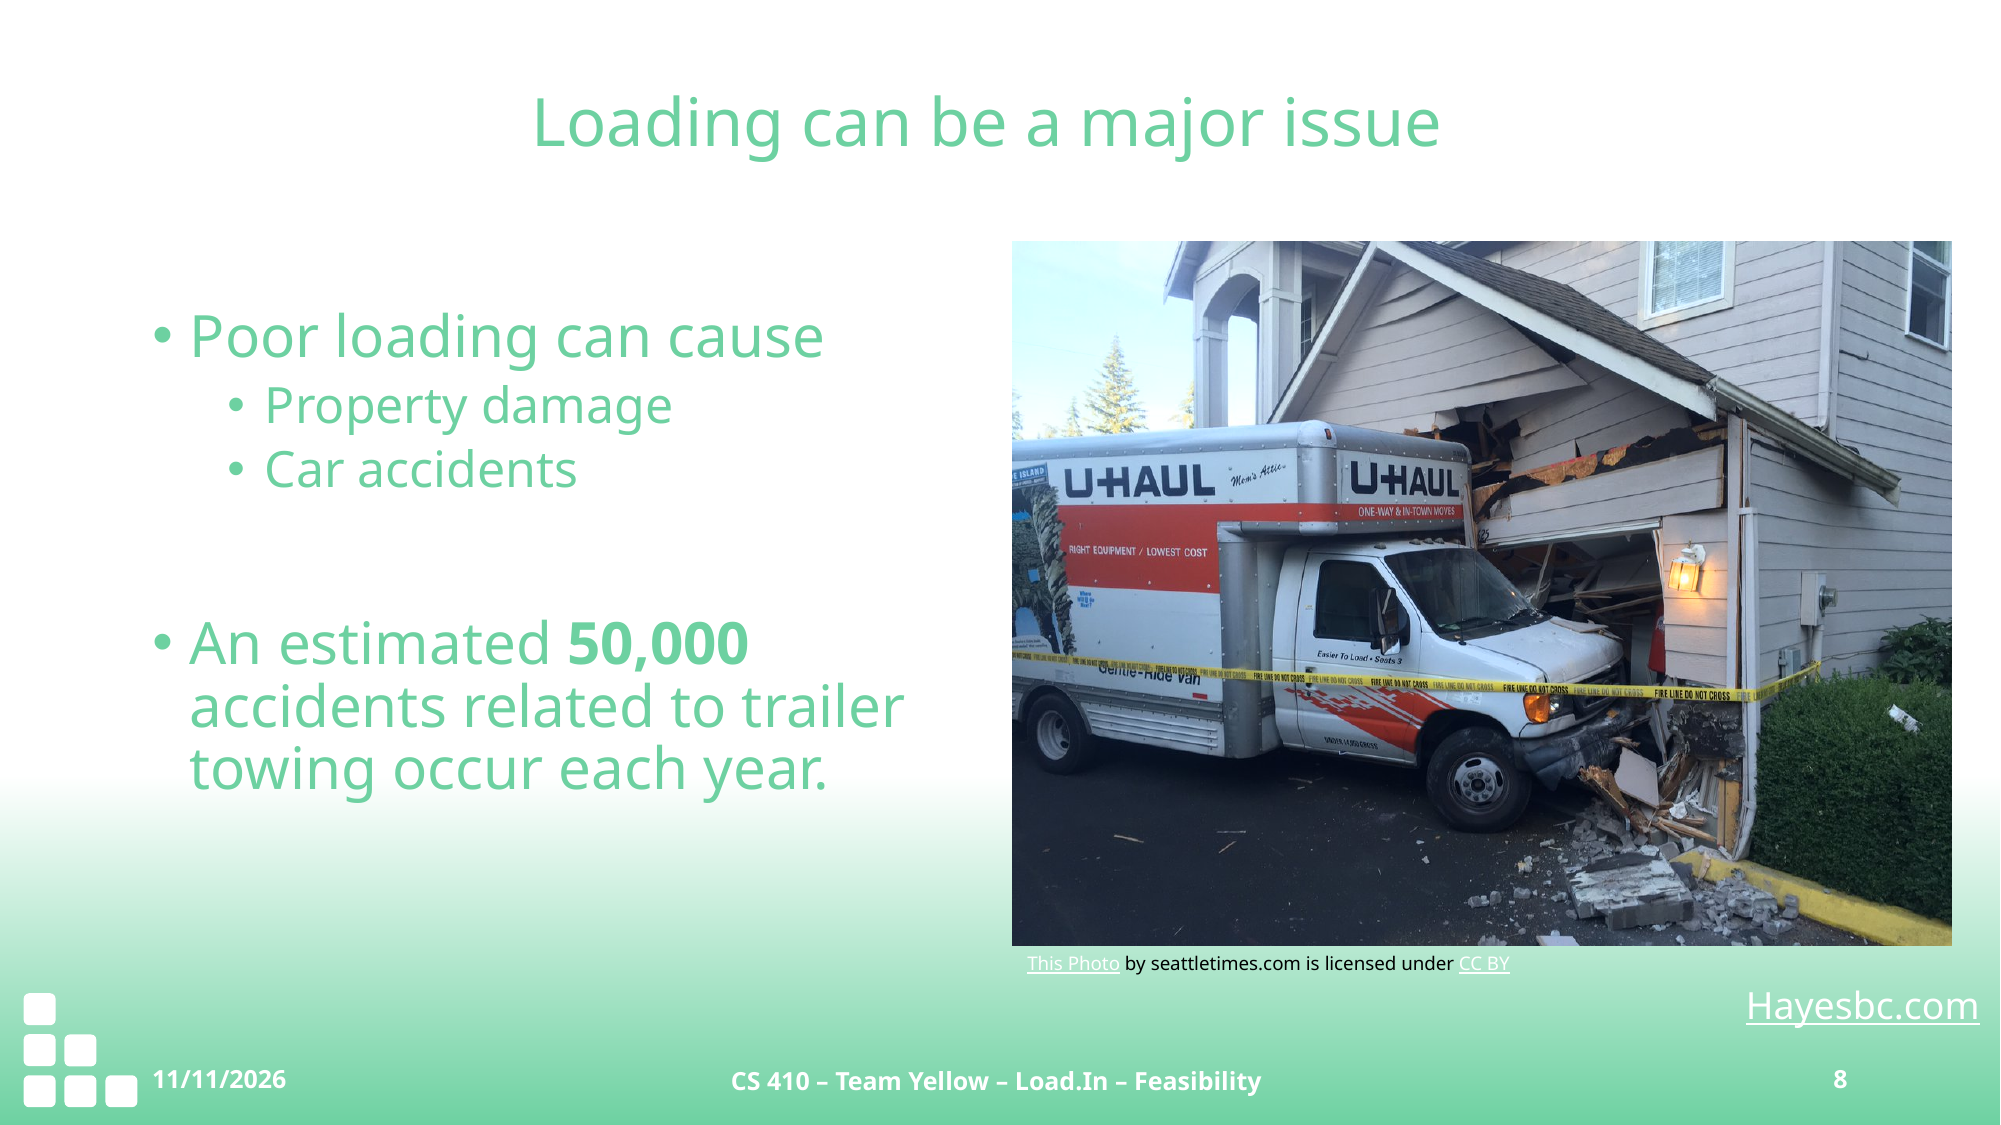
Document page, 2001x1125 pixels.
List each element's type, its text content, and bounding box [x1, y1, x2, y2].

text_box [137, 840, 1863, 1058]
text_box 10/14/2020 [137, 1058, 588, 1125]
text_box This Photo by seattletimes.com is licensed under CC BY [1012, 953, 1952, 985]
text_box Loading can be a major issue [124, 16, 1850, 234]
text_box Poor loading can cause Property damage Car accidents An estimated 50,000 accidents related to trailer towing occur each year. [137, 299, 988, 840]
picture [1012, 241, 1952, 946]
text_box CS 410 – Team Yellow – Load.In – Feasibility [662, 1058, 1338, 1125]
text_box 8 [1412, 1058, 1863, 1125]
text_box Hayesbc.com [1731, 974, 1995, 1041]
